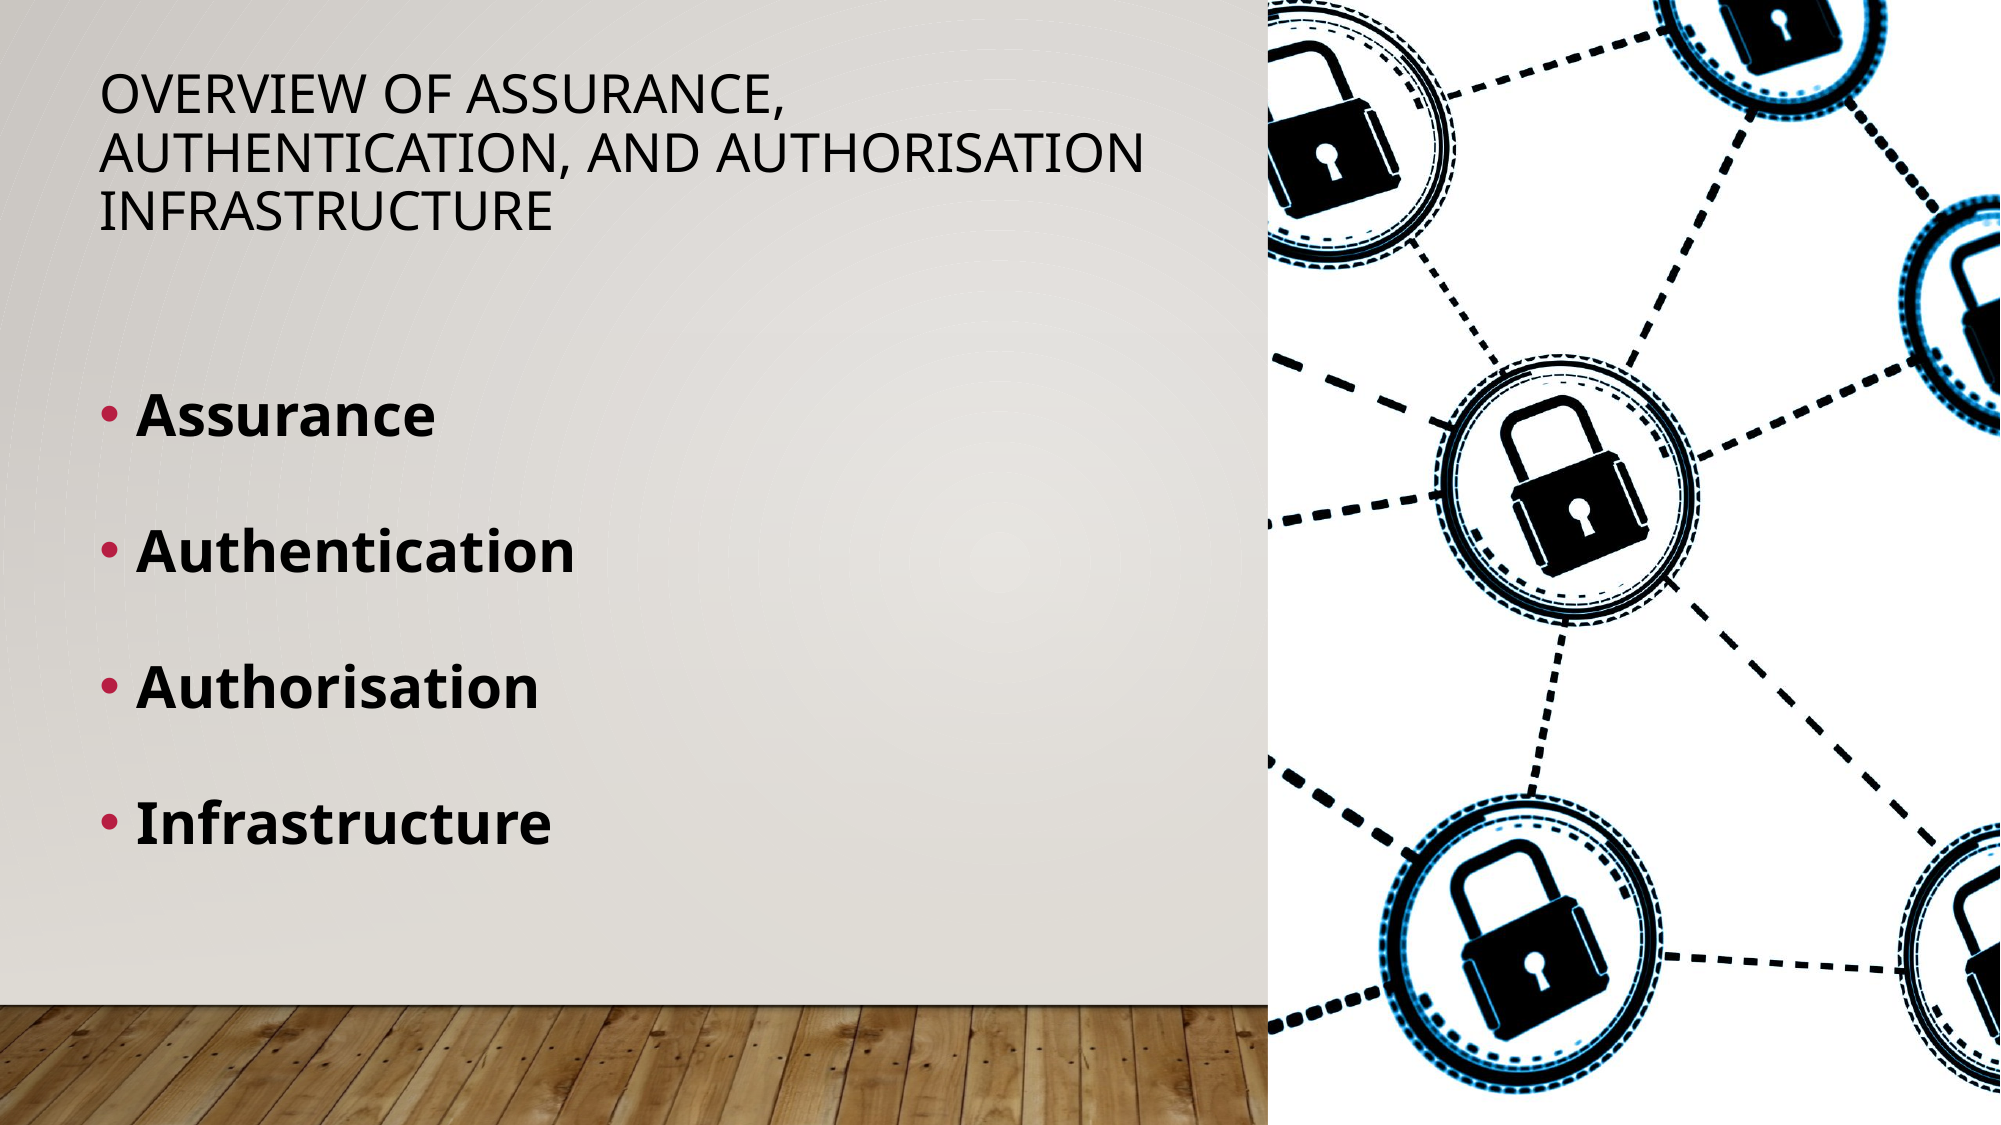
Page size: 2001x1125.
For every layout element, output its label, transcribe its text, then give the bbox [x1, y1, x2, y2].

title Overview of Assurance, Authentication, and AuthoriSation Infrastructure [84, 58, 1173, 250]
picture [0, 0, 2000, 1125]
list Assurance Authentication Authorisation Infrastructure [84, 356, 1173, 952]
